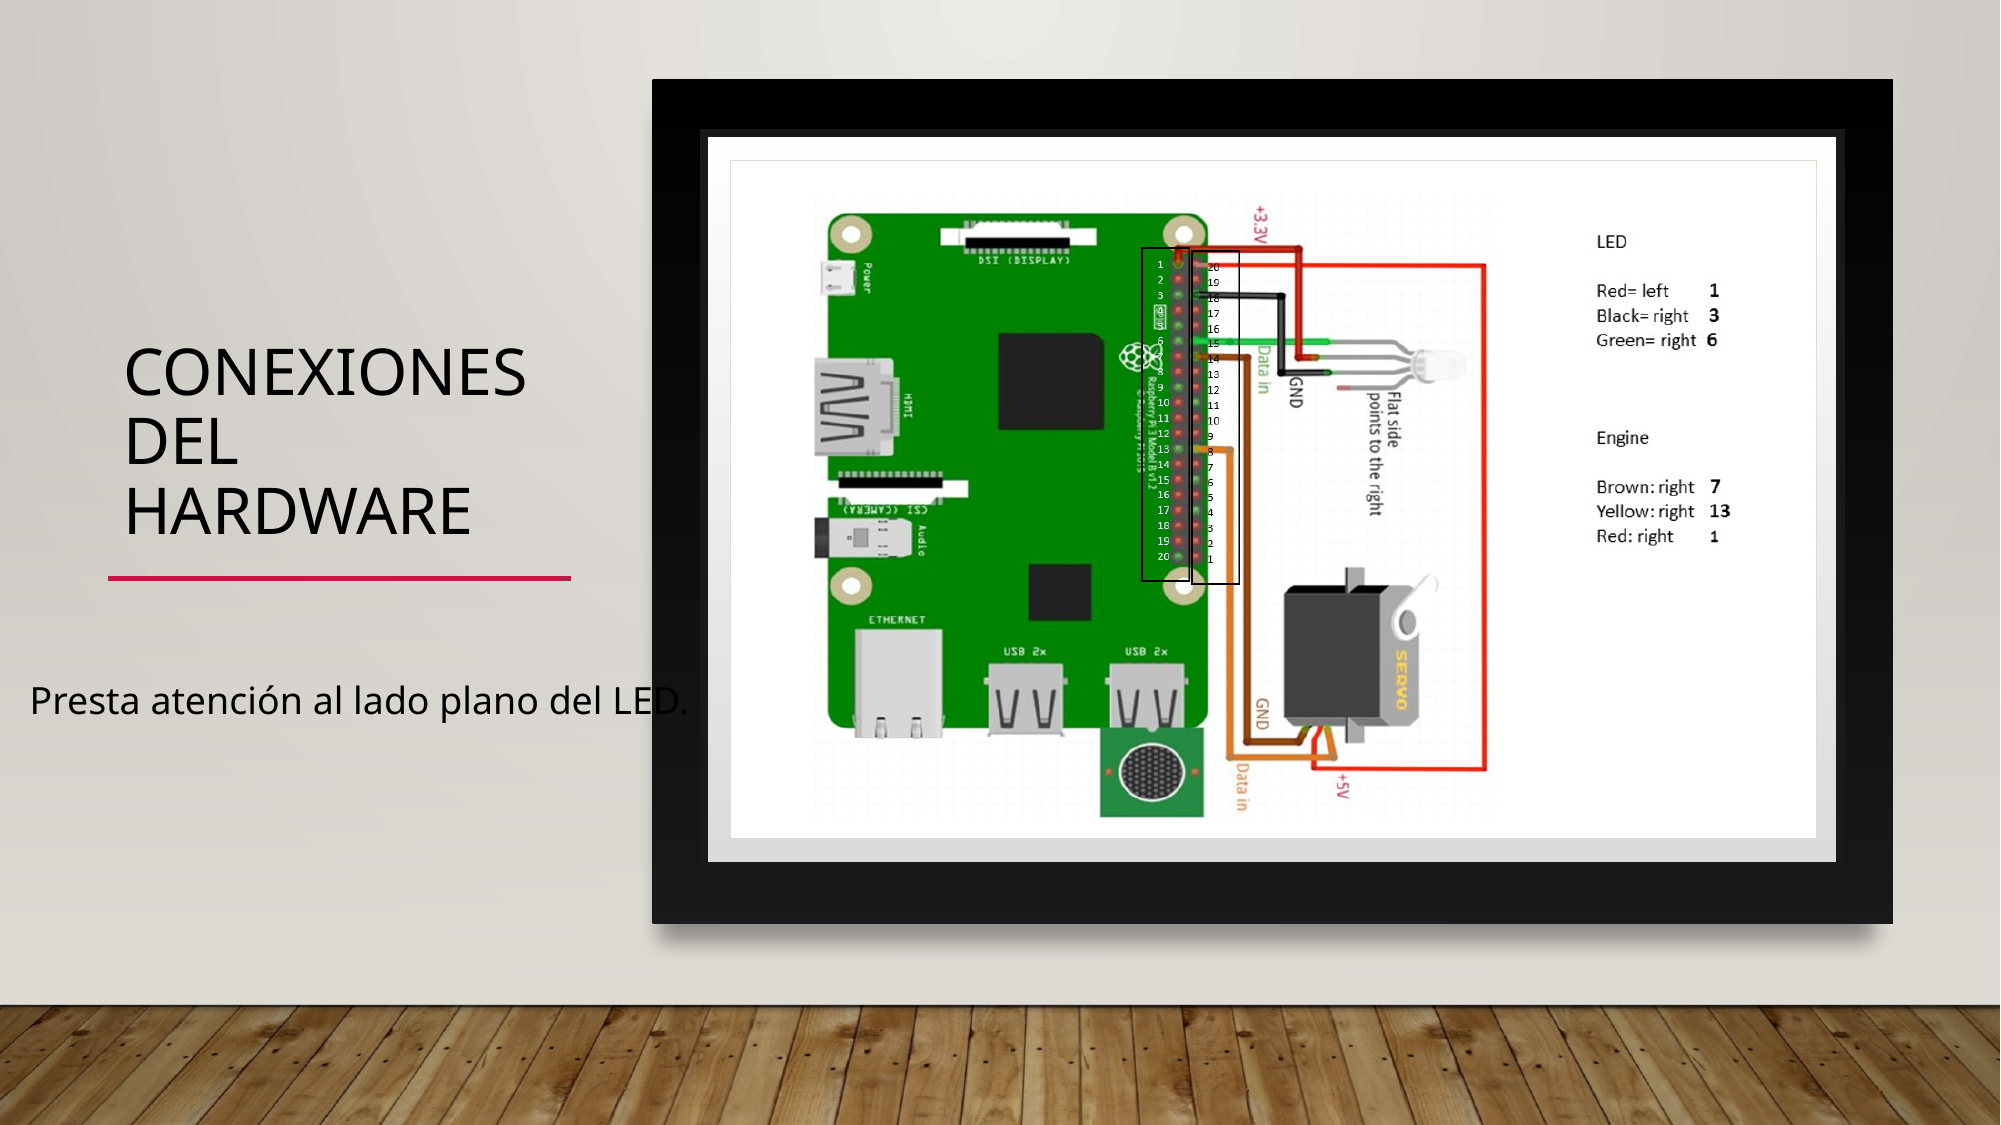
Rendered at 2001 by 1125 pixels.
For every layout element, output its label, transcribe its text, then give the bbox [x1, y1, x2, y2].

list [811, 182, 1735, 818]
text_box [652, 78, 1894, 924]
title Conexiones del hardware [108, 241, 572, 549]
text_box [0, 0, 2000, 330]
text_box Presta atención al lado plano del LED. [14, 669, 652, 775]
picture [0, 1006, 2000, 1125]
text_box [0, 330, 2000, 1004]
